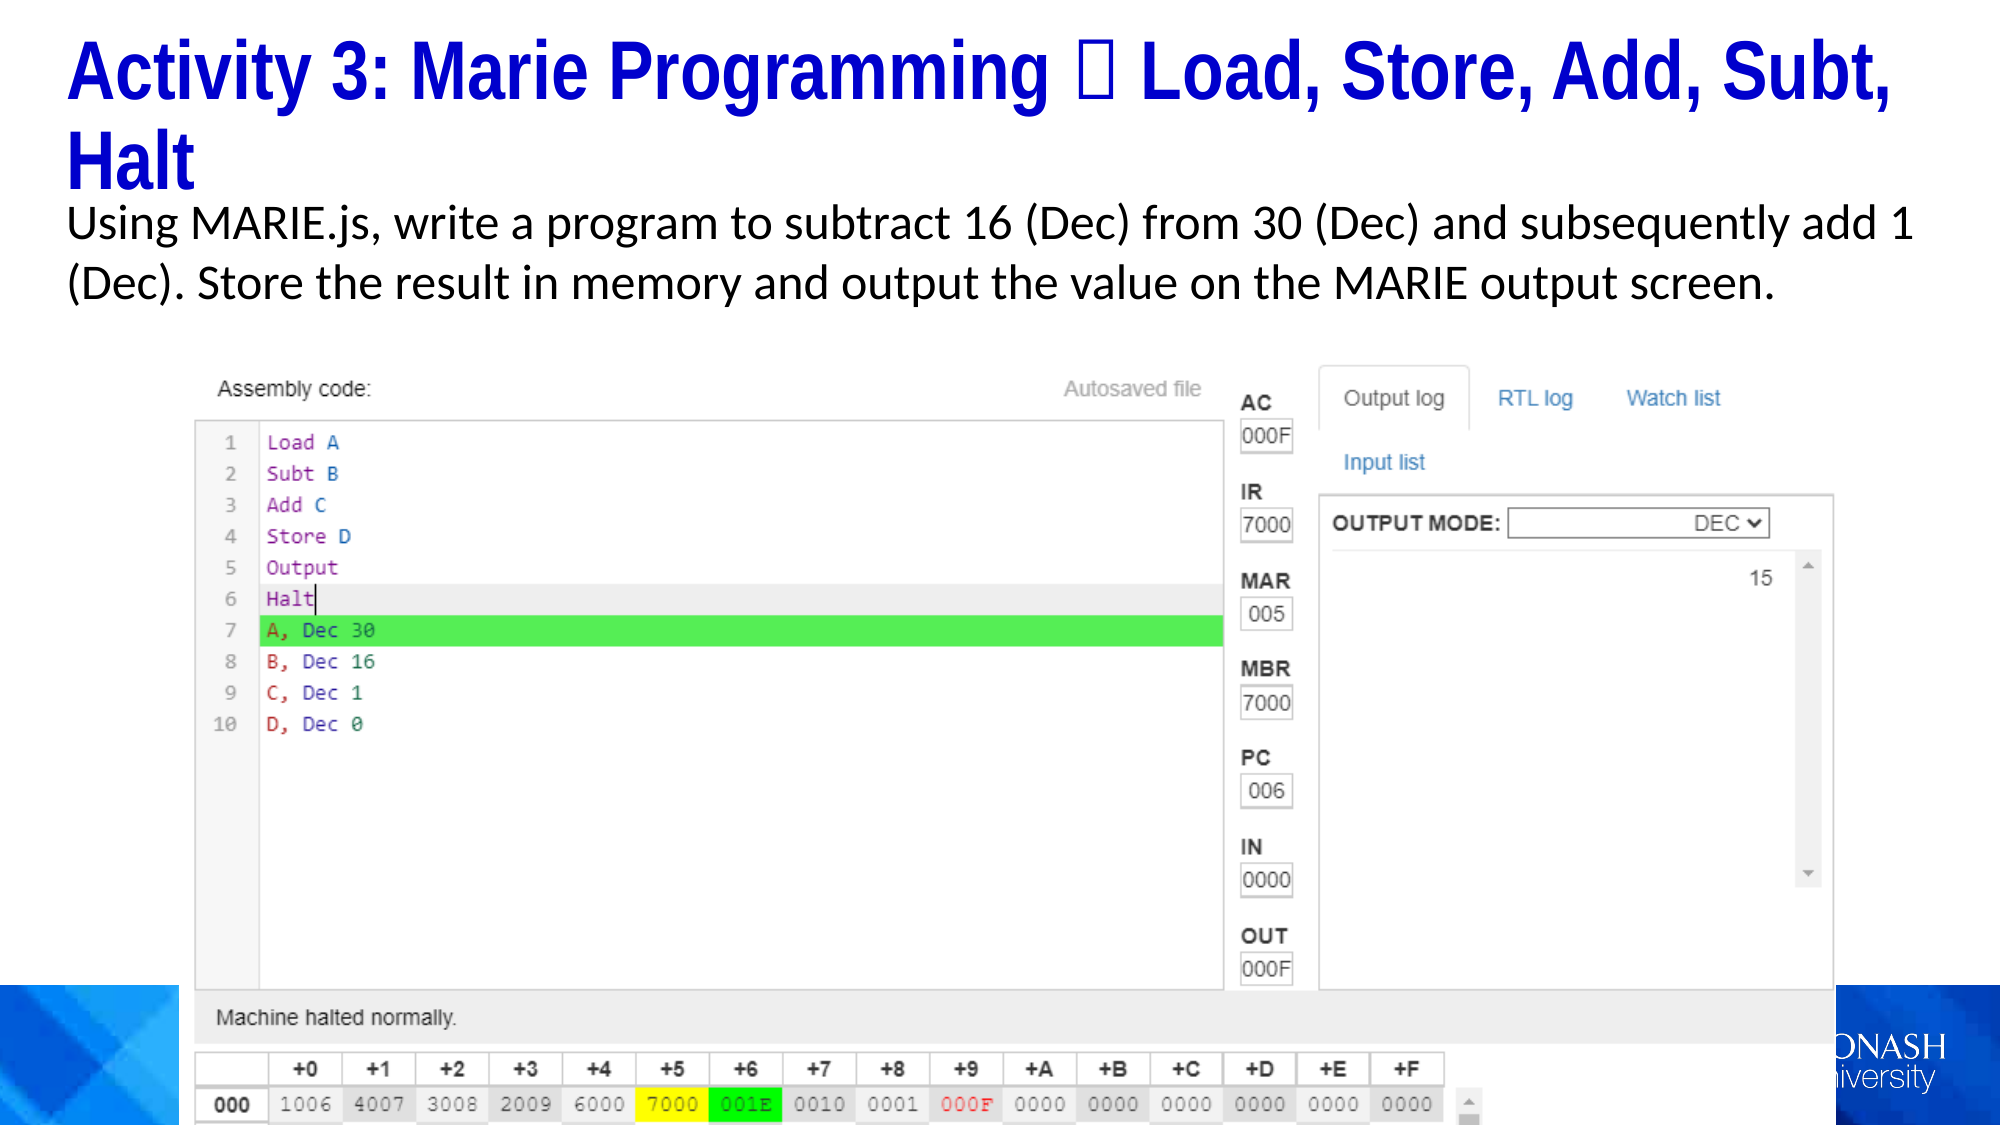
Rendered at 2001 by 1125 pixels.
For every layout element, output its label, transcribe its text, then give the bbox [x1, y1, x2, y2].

list Activity 3: Marie Programming  Load, Store, Add, Subt, Halt [51, 20, 1964, 142]
text_box Using MARIE.js, write a program to subtract 16 (Dec) from 30 (Dec) and subsequently add 1 (Dec). Store the result in memory and output the value on the MARIE output screen. [51, 182, 1944, 317]
picture [0, 359, 2000, 1125]
